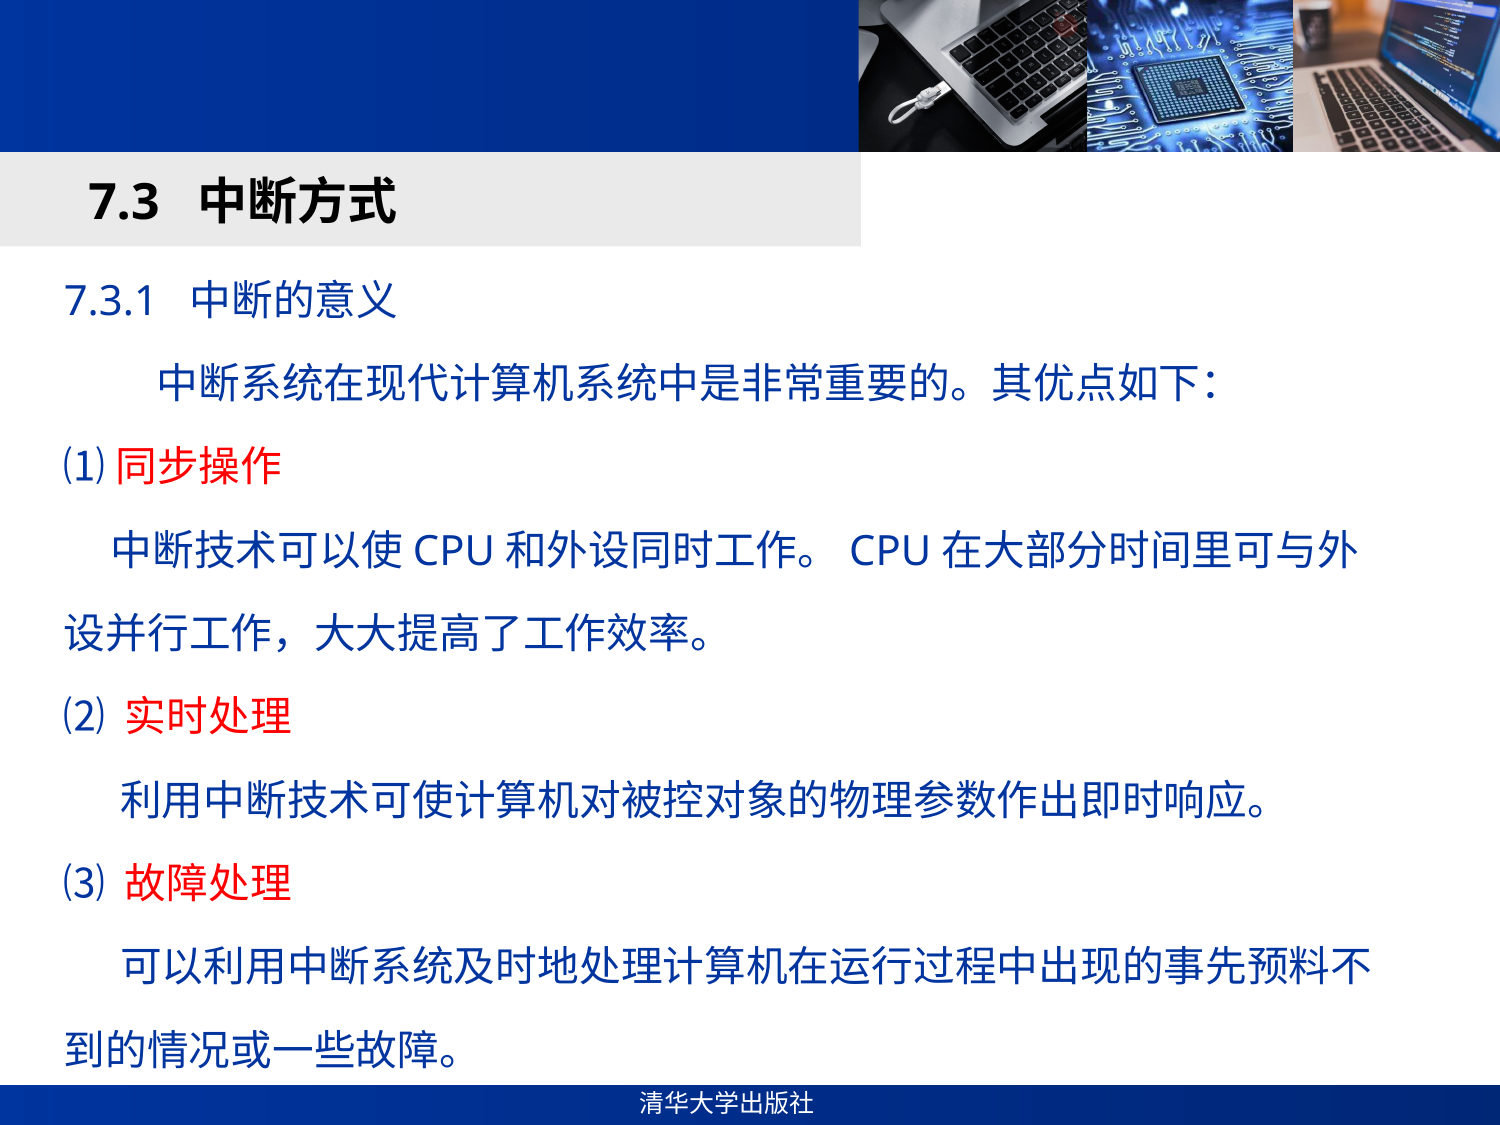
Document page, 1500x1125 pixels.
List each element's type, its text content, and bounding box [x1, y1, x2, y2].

list 7.3.1 中断的意义 中断系统在现代计算机系统中是非常重要的。其优点如下： ⑴同步操作 中断技术可以使CPU和外设同时工作。CPU在大部分时间里可与外设并行工作，大大提高了工作效率。 ⑵ 实时处理 利用中断技术可使计算机对被控对象的物理参数作出即时响应。 ⑶ 故障处理 可以利用中断系统及时地处理计算机在运行过程中出现的事先预料不到的情况或一些故障。 [48, 232, 1399, 1078]
picture [858, 0, 1500, 152]
list 7.3 中断方式 [73, 162, 668, 258]
